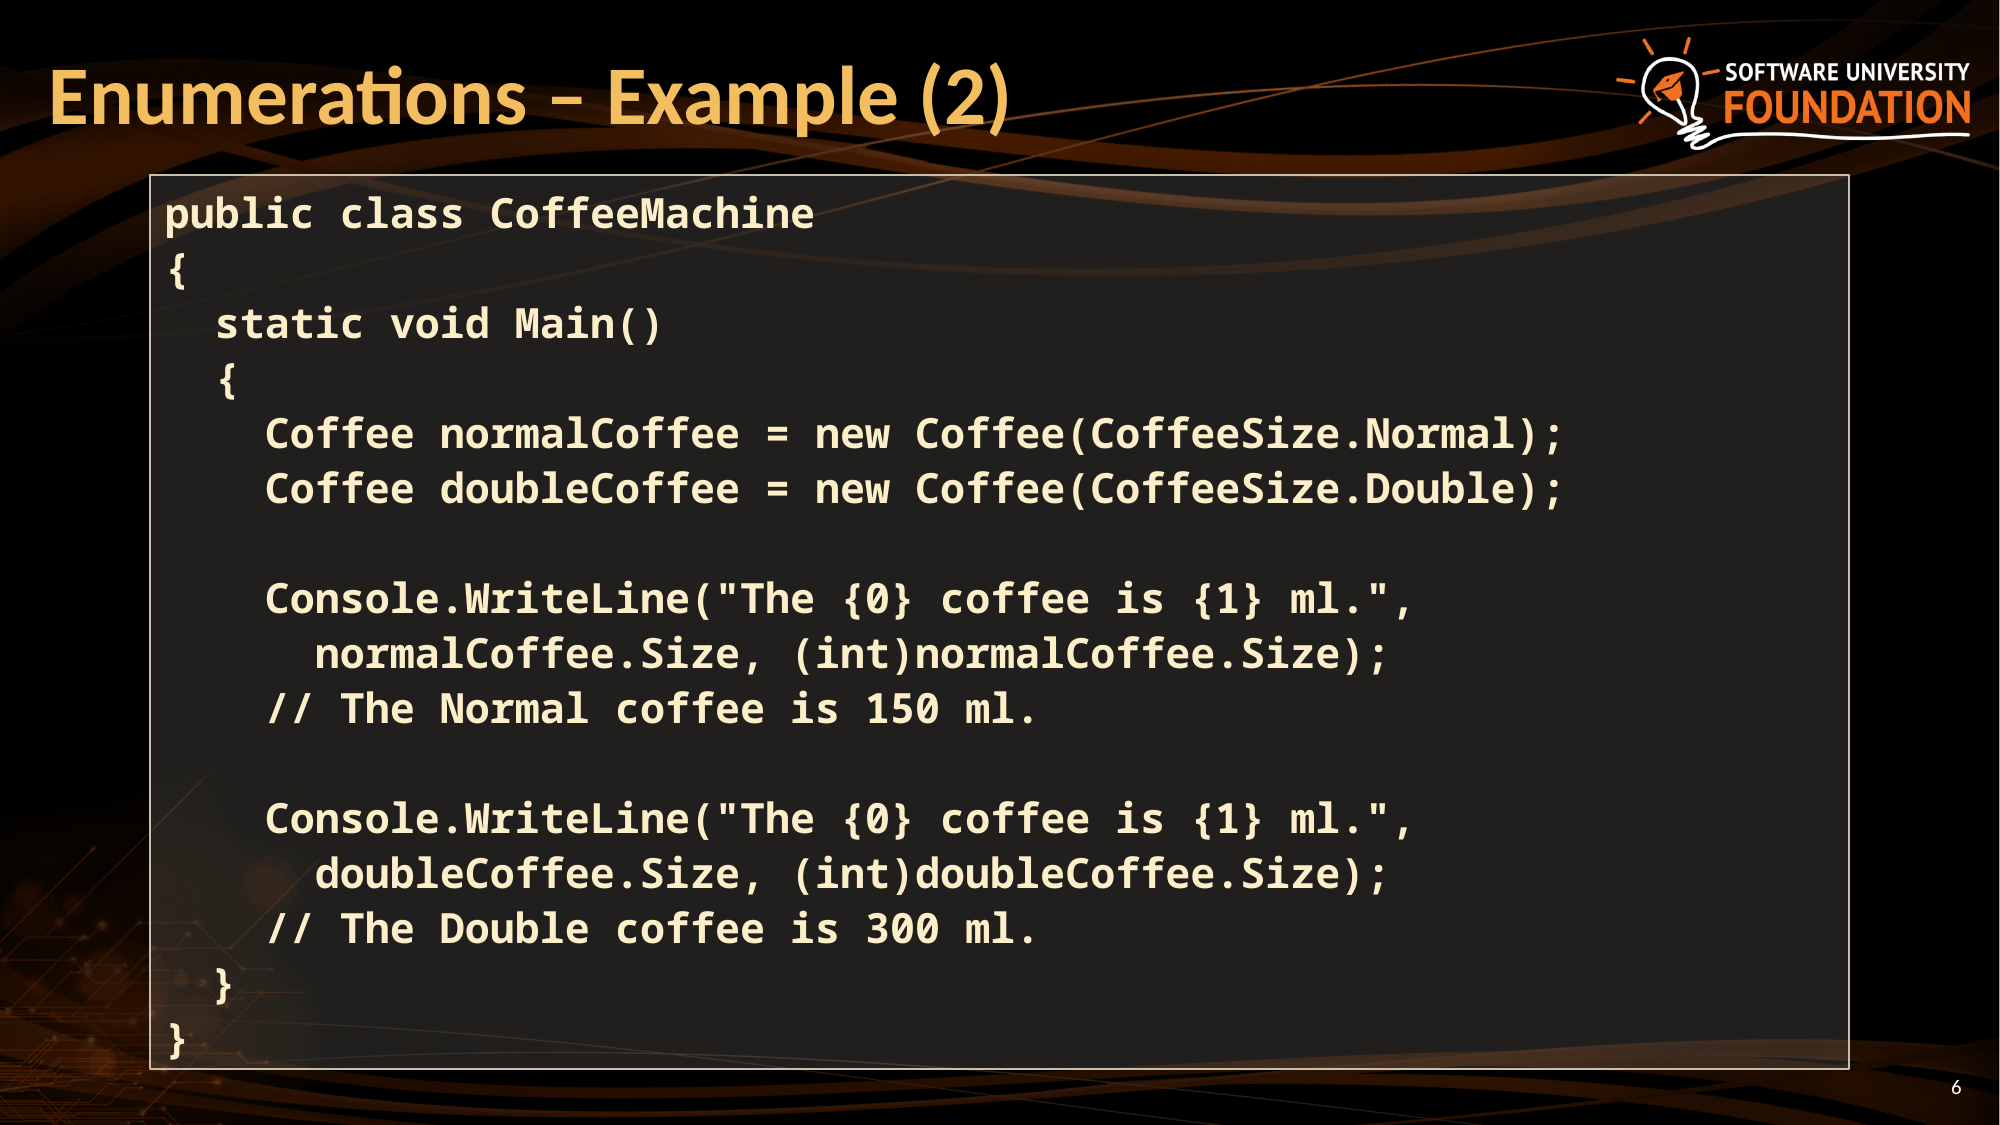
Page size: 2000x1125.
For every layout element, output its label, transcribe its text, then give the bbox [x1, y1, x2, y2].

slide_number 6 [1897, 1070, 1968, 1103]
title Enumerations – Example (2) [30, 6, 1602, 189]
picture [0, 0, 2000, 1125]
text_box public class CoffeeMachine { static void Main() { Coffee normalCoffee = new Coffee(CoffeeSize.Normal); Coffee doubleCoffee = new Coffee(CoffeeSize.Double); Console.WriteLine("The {0} coffee is {1} ml.", normalCoffee.Size, (int)normalCoffee.Size); // The Normal coffee is 150 ml. Console.WriteLine("The {0} coffee is {1} ml.", doubleCoffee.Size, (int)doubleCoffee.Size); // The Double coffee is 300 ml. } } [150, 174, 1850, 1070]
